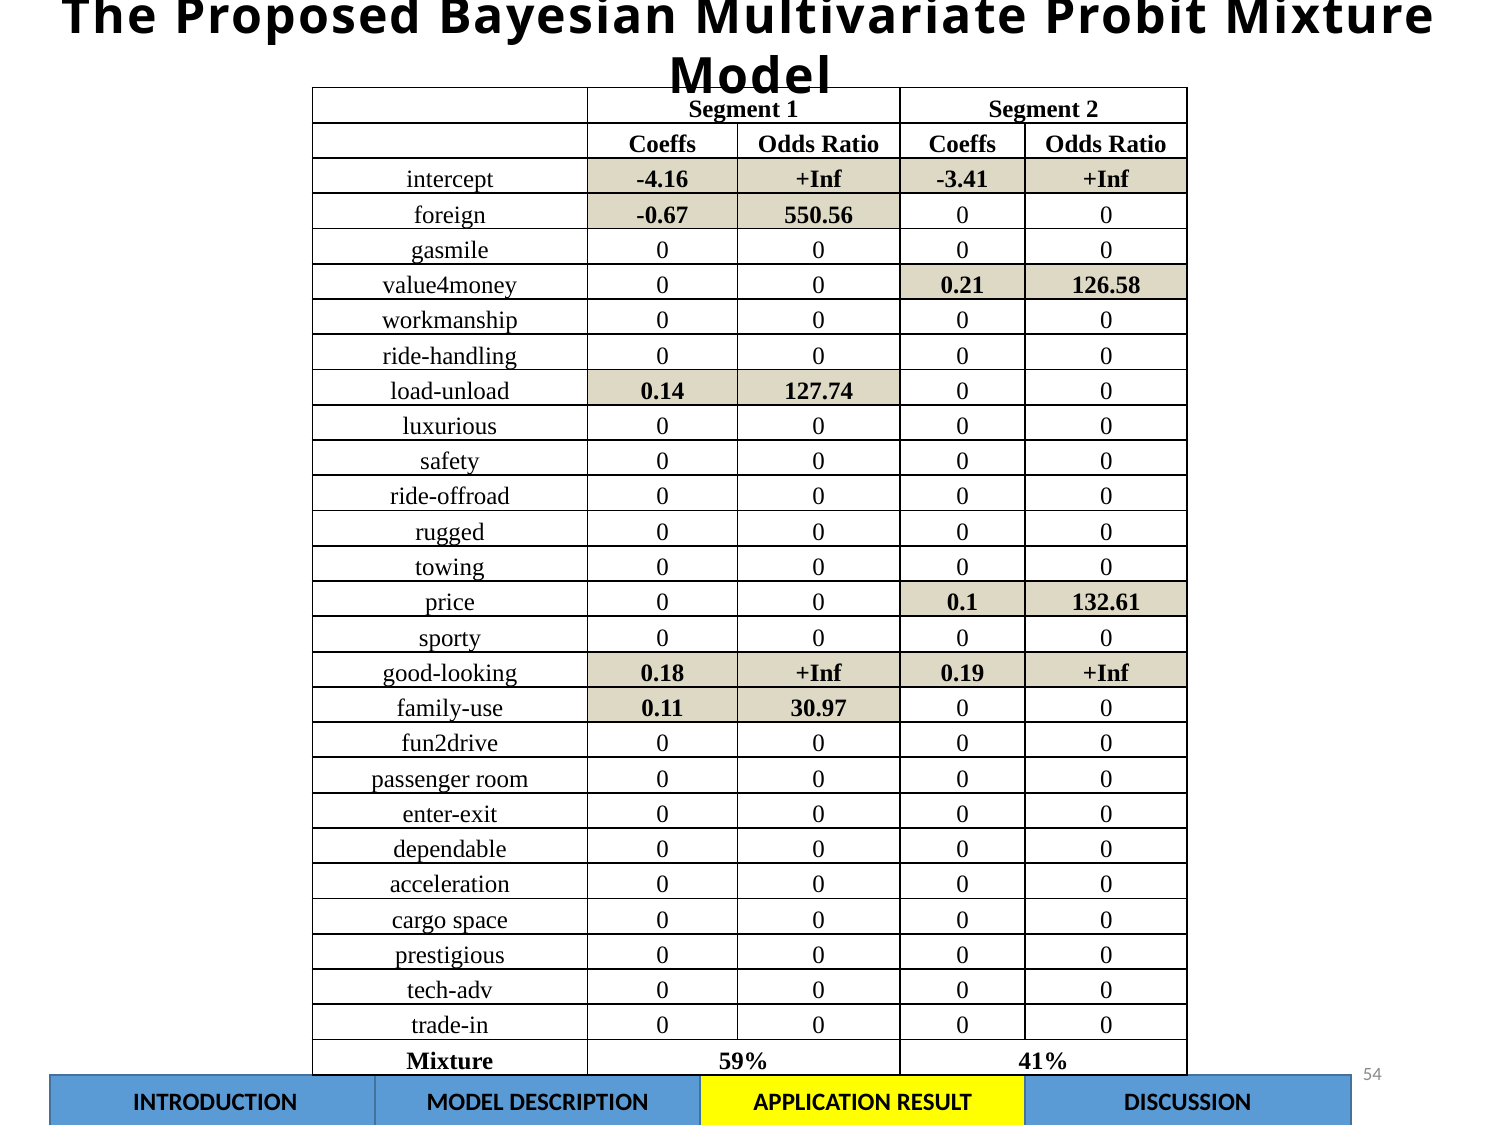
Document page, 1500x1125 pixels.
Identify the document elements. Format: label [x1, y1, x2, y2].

table_cell [738, 582, 899, 615]
table_cell [588, 617, 737, 651]
table_cell [313, 758, 587, 792]
table_cell [901, 653, 1024, 686]
table_cell [901, 829, 1024, 862]
table_cell [901, 970, 1024, 1003]
table_cell [588, 723, 737, 756]
table_cell [313, 653, 587, 686]
table_cell [313, 124, 587, 157]
table_cell [313, 441, 587, 474]
table_cell [1026, 970, 1186, 1003]
table_cell [1026, 335, 1186, 369]
table_cell [738, 441, 899, 474]
table_cell [901, 899, 1024, 933]
table_cell [901, 688, 1024, 721]
table_cell [1026, 582, 1186, 615]
table_cell [1026, 617, 1186, 651]
table_cell [313, 300, 587, 333]
table_cell [738, 335, 899, 369]
table_cell [313, 406, 587, 439]
table_cell [313, 970, 587, 1003]
table_cell [1026, 935, 1186, 968]
table_cell [313, 864, 587, 898]
table_cell [901, 617, 1024, 651]
table_cell [901, 511, 1024, 545]
table_cell [1026, 864, 1186, 898]
table_cell [588, 794, 737, 827]
table_cell [588, 229, 737, 263]
table_cell [313, 899, 587, 933]
table_cell [901, 159, 1024, 192]
table_cell [588, 265, 737, 298]
table_cell [588, 1040, 899, 1074]
table_cell [738, 300, 899, 333]
table_cell [1026, 1005, 1186, 1039]
table_cell [901, 476, 1024, 510]
table_cell [901, 229, 1024, 263]
table_cell [588, 864, 737, 898]
table_cell [901, 935, 1024, 968]
table_cell [588, 335, 737, 369]
table_cell [738, 617, 899, 651]
table_cell [588, 300, 737, 333]
table_cell [588, 476, 737, 510]
table_cell [1026, 653, 1186, 686]
table_cell [1026, 723, 1186, 756]
table_cell [901, 194, 1024, 228]
table_cell [588, 406, 737, 439]
table_cell [588, 829, 737, 862]
table_cell [588, 1005, 737, 1039]
table_cell [1026, 194, 1186, 228]
table_cell [313, 723, 587, 756]
table_cell [313, 159, 587, 192]
table_cell [1026, 476, 1186, 510]
table_cell [1026, 547, 1186, 580]
table_cell [313, 511, 587, 545]
table_cell [901, 300, 1024, 333]
table_cell [738, 864, 899, 898]
table_cell [738, 547, 899, 580]
table_cell [1026, 370, 1186, 404]
table_cell [588, 159, 737, 192]
table_header [588, 88, 899, 122]
table_cell [313, 194, 587, 228]
table_cell [738, 476, 899, 510]
table_cell [738, 935, 899, 968]
table_cell [1026, 159, 1186, 192]
slide_number [1188, 1042, 1397, 1103]
table_cell [1026, 758, 1186, 792]
table_cell [1026, 300, 1186, 333]
table_cell [738, 653, 899, 686]
table_cell [313, 370, 587, 404]
table_cell [738, 829, 899, 862]
table_cell [588, 124, 737, 157]
table_cell [1026, 124, 1186, 157]
text_box [49, 1074, 1352, 1125]
table_cell [588, 688, 737, 721]
table_cell [901, 441, 1024, 474]
table_cell [588, 370, 737, 404]
table_cell [1026, 441, 1186, 474]
table_cell [1026, 899, 1186, 933]
table_cell [738, 511, 899, 545]
table_cell [901, 406, 1024, 439]
table_cell [313, 829, 587, 862]
table_header [313, 88, 587, 122]
table_cell [588, 511, 737, 545]
table_cell [901, 1040, 1186, 1074]
table_cell [313, 794, 587, 827]
table_cell [738, 159, 899, 192]
table_cell [588, 194, 737, 228]
text_box [0, 0, 1500, 88]
table_cell [588, 582, 737, 615]
table_cell [588, 653, 737, 686]
table_cell [588, 899, 737, 933]
table_cell [588, 547, 737, 580]
table_cell [313, 229, 587, 263]
table_cell [901, 758, 1024, 792]
table_cell [1026, 265, 1186, 298]
table_cell [1026, 229, 1186, 263]
table_cell [738, 1005, 899, 1039]
table_cell [1026, 511, 1186, 545]
table_cell [313, 582, 587, 615]
table_cell [313, 547, 587, 580]
table_cell [313, 935, 587, 968]
table_cell [901, 1005, 1024, 1039]
table_cell [1026, 794, 1186, 827]
table_cell [1026, 688, 1186, 721]
table_cell [588, 441, 737, 474]
table_cell [901, 124, 1024, 157]
table_cell [901, 723, 1024, 756]
table_cell [738, 265, 899, 298]
table_header [901, 88, 1186, 122]
table_cell [901, 794, 1024, 827]
table_cell [313, 265, 587, 298]
table_cell [313, 476, 587, 510]
table_cell [901, 582, 1024, 615]
table_cell [901, 864, 1024, 898]
table_cell [738, 723, 899, 756]
table_cell [901, 547, 1024, 580]
table_cell [313, 335, 587, 369]
table_cell [313, 617, 587, 651]
table_cell [313, 1040, 587, 1074]
table_cell [1026, 406, 1186, 439]
table_cell [901, 265, 1024, 298]
table_cell [901, 370, 1024, 404]
table_cell [313, 1005, 587, 1039]
table_cell [588, 935, 737, 968]
table_cell [313, 688, 587, 721]
table_cell [588, 758, 737, 792]
table_cell [738, 194, 899, 228]
table_cell [738, 124, 899, 157]
table_cell [1026, 829, 1186, 862]
table_cell [738, 899, 899, 933]
table_cell [588, 970, 737, 1003]
table_cell [901, 335, 1024, 369]
table_cell [738, 370, 899, 404]
table_cell [738, 794, 899, 827]
table_cell [738, 688, 899, 721]
table_cell [738, 229, 899, 263]
table_cell [738, 758, 899, 792]
table_cell [738, 970, 899, 1003]
table_cell [738, 406, 899, 439]
